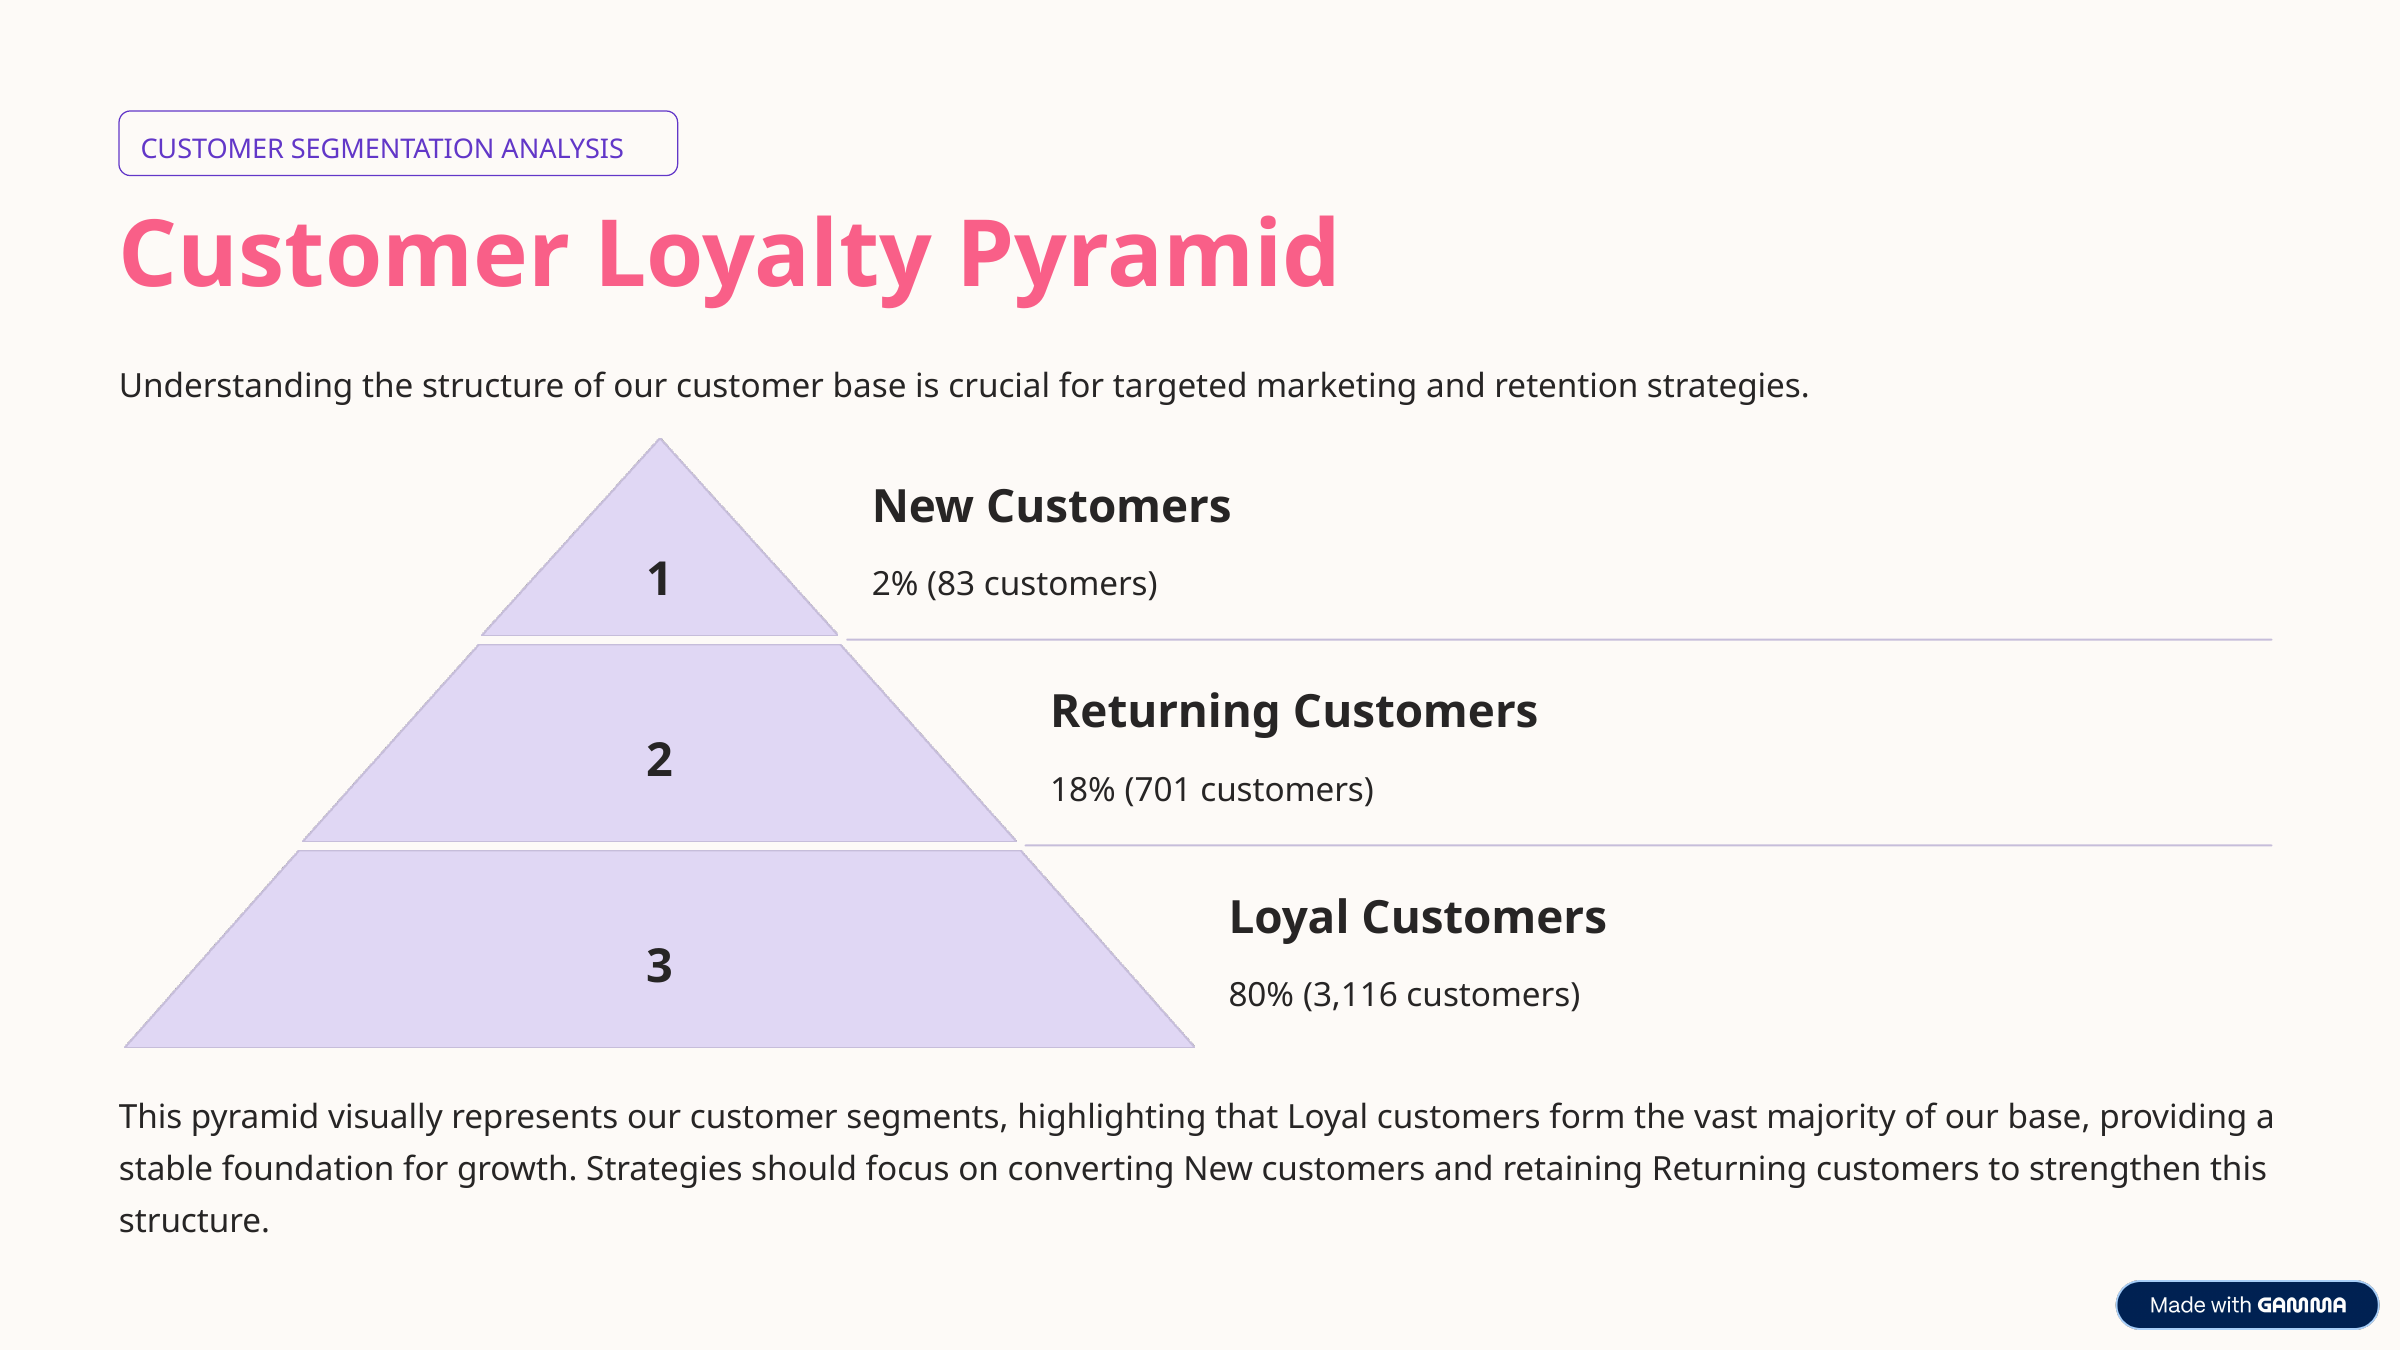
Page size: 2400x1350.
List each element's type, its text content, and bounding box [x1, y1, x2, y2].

text_box Customer Loyalty Pyramid [119, 187, 1257, 305]
picture [481, 438, 838, 637]
text_box 80% (3,116 customers) [1228, 961, 1594, 1014]
text_box Understanding the structure of our customer base is crucial for targeted marketing and retention strategies. [119, 351, 2281, 404]
text_box New Customers [871, 472, 1207, 532]
picture [302, 644, 1017, 842]
picture [2106, 1271, 2389, 1339]
picture [124, 850, 1195, 1048]
text_box CUSTOMER SEGMENTATION ANALYSIS [140, 122, 657, 164]
text_box 18% (701 customers) [1050, 755, 1511, 808]
text_box This pyramid visually represents our customer segments, highlighting that Loyal customers form the vast majority of our base, providing a stable foundation for growth. Strategies should focus on converting New customers and retaining Returning customers to strengthen this structure. [119, 1082, 2281, 1239]
text_box [118, 110, 678, 176]
text_box Returning Customers [1050, 678, 1511, 738]
text_box 2% (83 customers) [871, 549, 1207, 602]
text_box Loyal Customers [1228, 884, 1594, 943]
